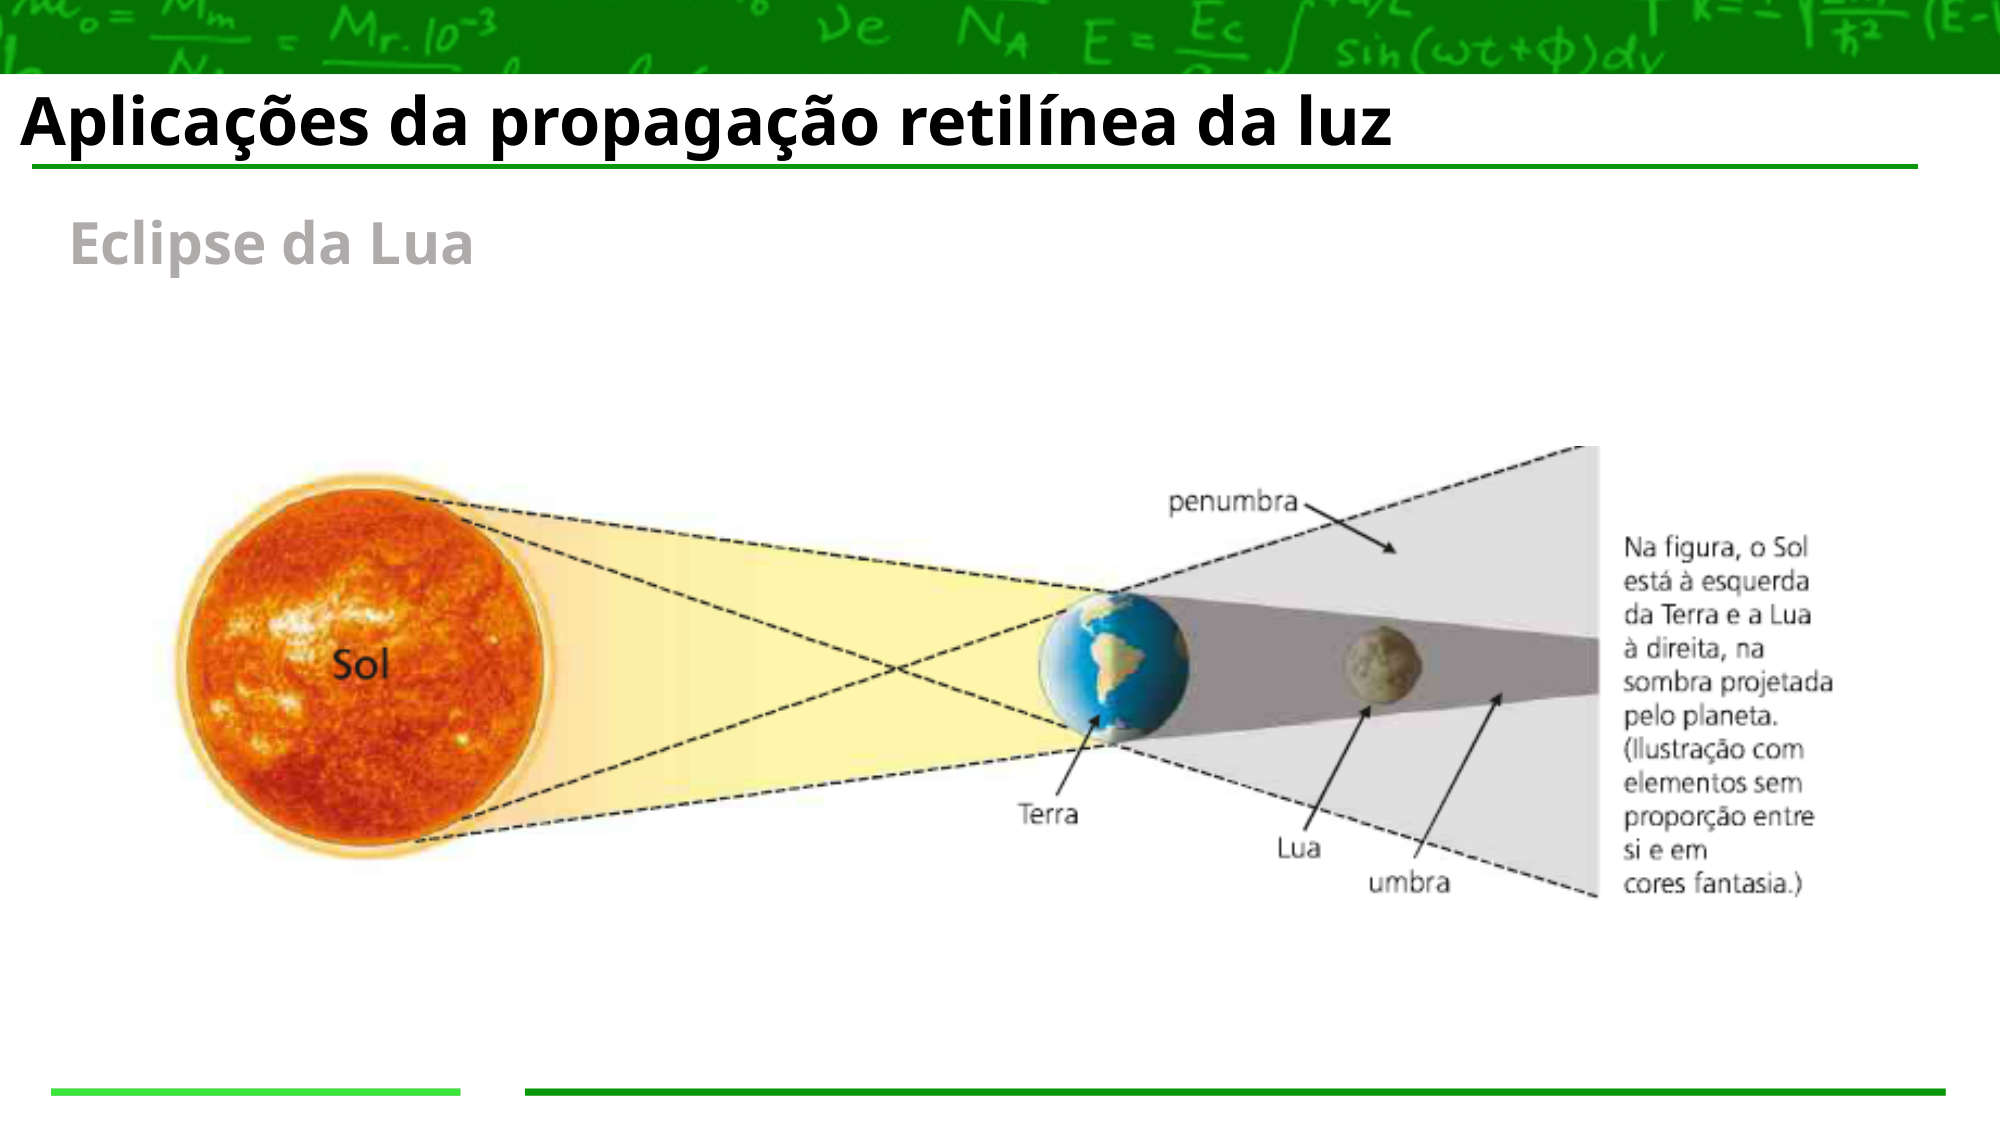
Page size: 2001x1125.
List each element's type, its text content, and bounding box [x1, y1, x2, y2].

text_box Eclipse da Lua [53, 199, 524, 285]
picture [0, 0, 2000, 1125]
text_box Aplicações da propagação retilínea da luz [0, 57, 1485, 180]
